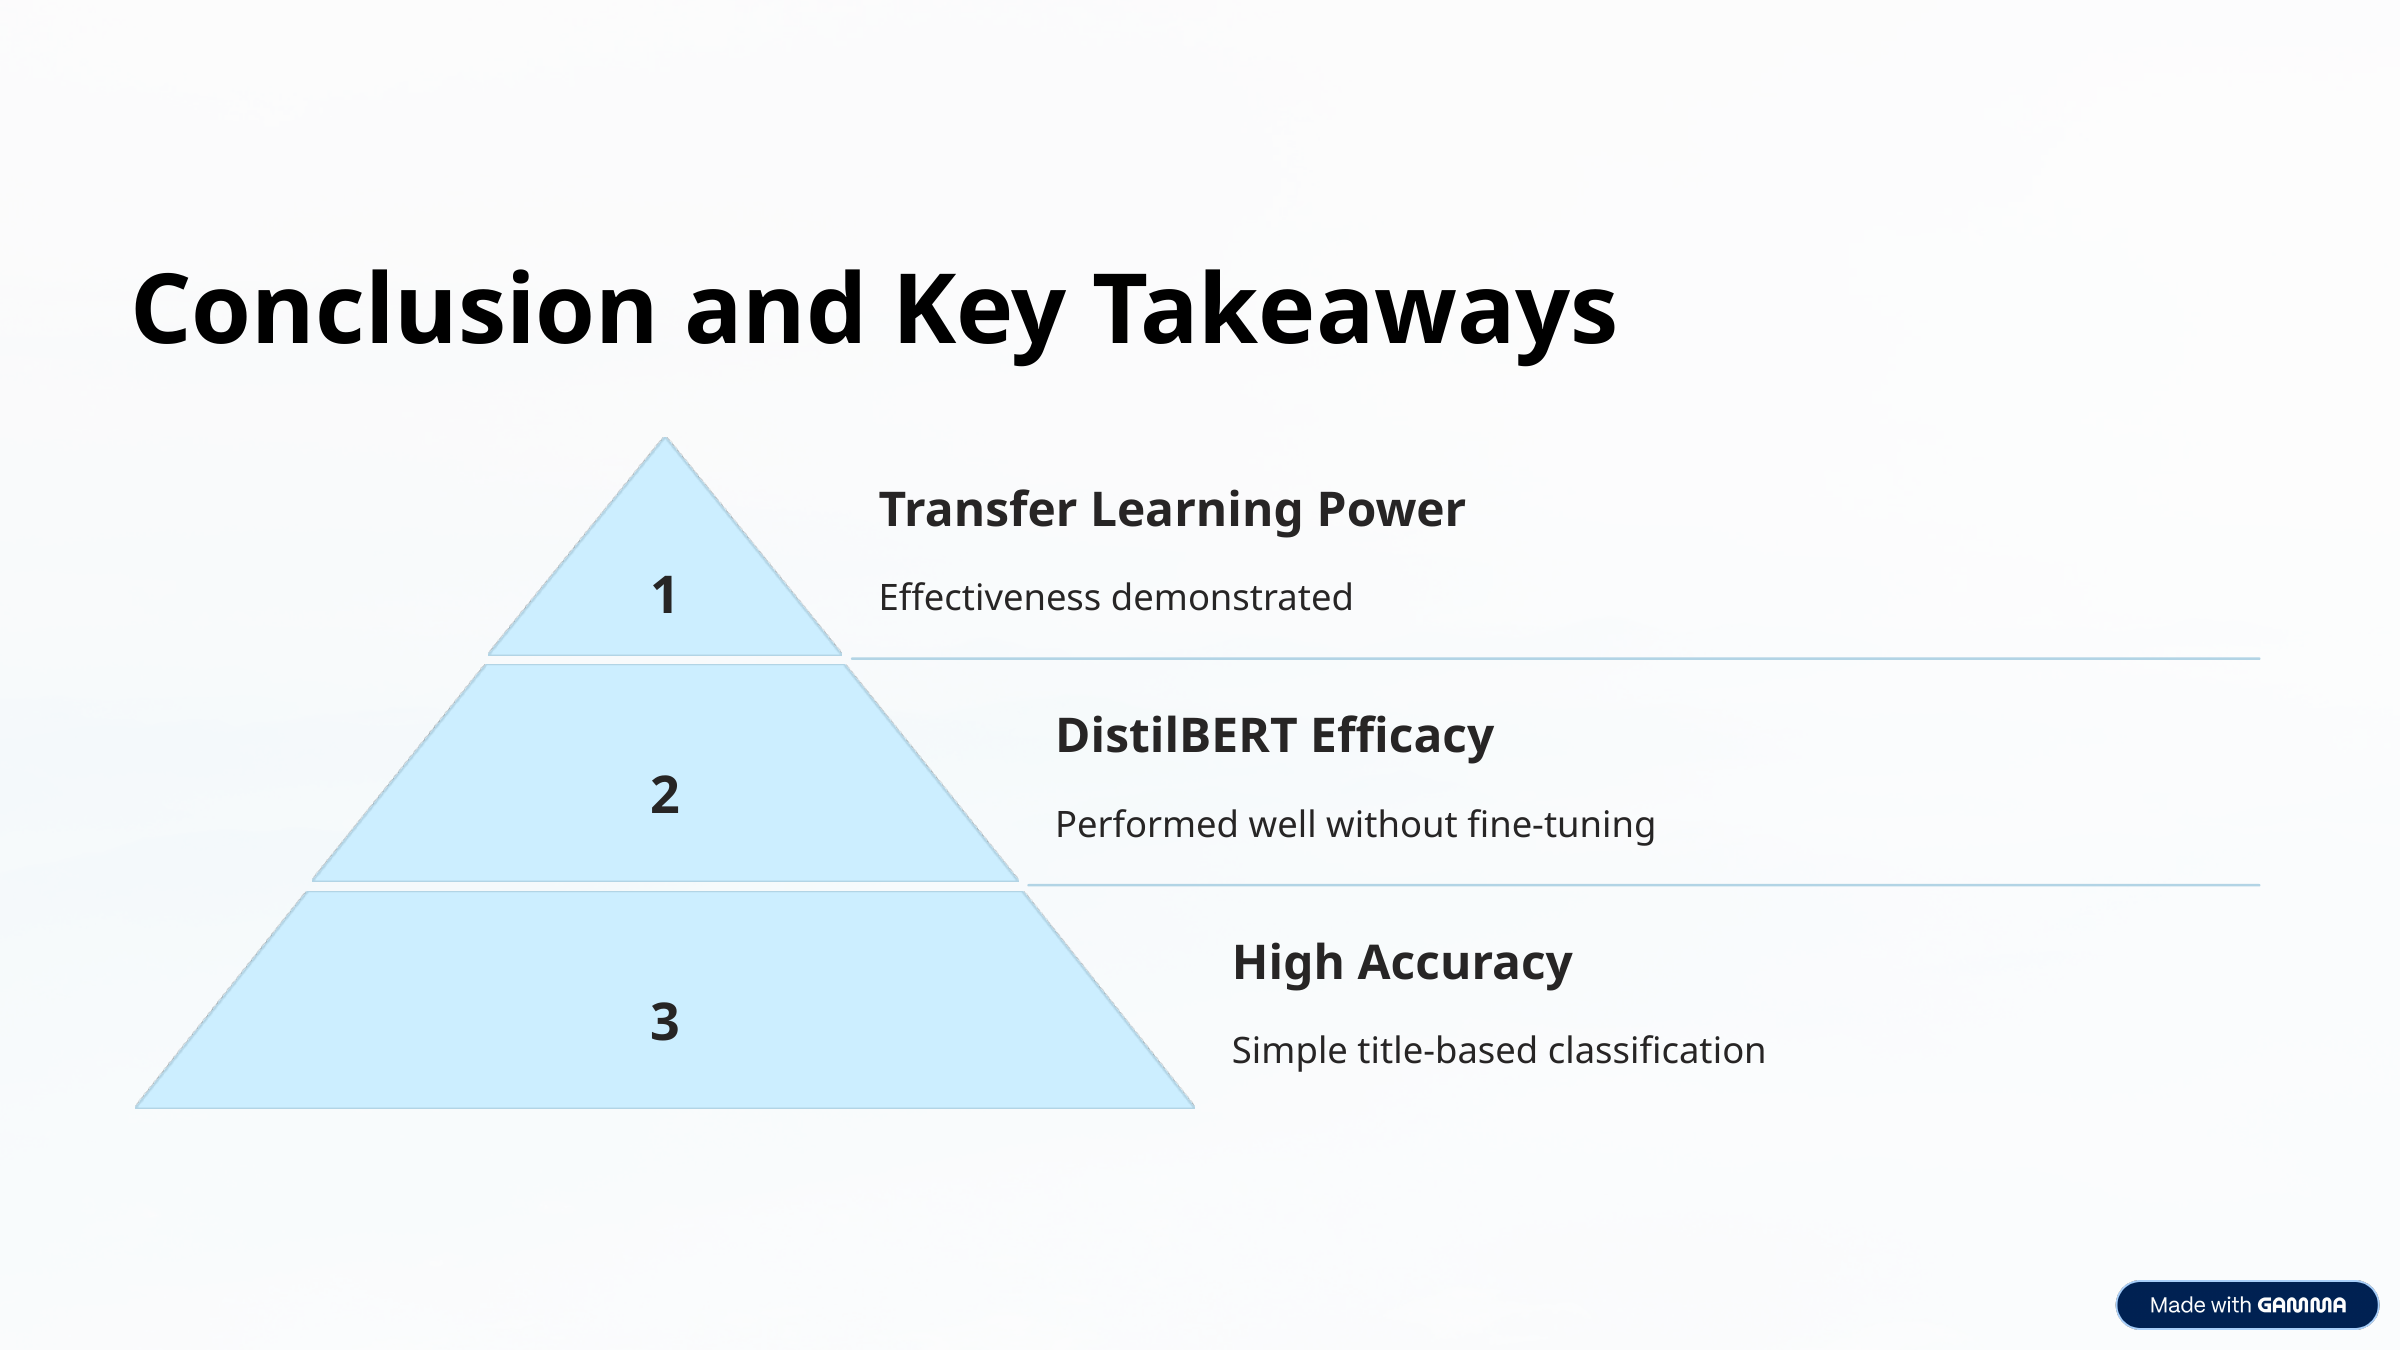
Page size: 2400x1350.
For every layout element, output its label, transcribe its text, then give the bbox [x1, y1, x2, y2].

text_box Transfer Learning Power [878, 475, 1431, 537]
text_box [1027, 883, 2261, 887]
text_box Simple title-based classification [1231, 1011, 1791, 1072]
picture [2106, 1271, 2389, 1339]
text_box Conclusion and Key Takeaways [130, 241, 1513, 364]
text_box High Accuracy [1231, 928, 1721, 990]
text_box DistilBERT Efficacy [1055, 701, 1544, 763]
text_box Effectiveness demonstrated [878, 558, 1431, 618]
text_box Performed well without fine-tuning [1055, 785, 1666, 845]
picture [135, 891, 1195, 1109]
picture [311, 664, 1019, 882]
picture [488, 437, 842, 656]
